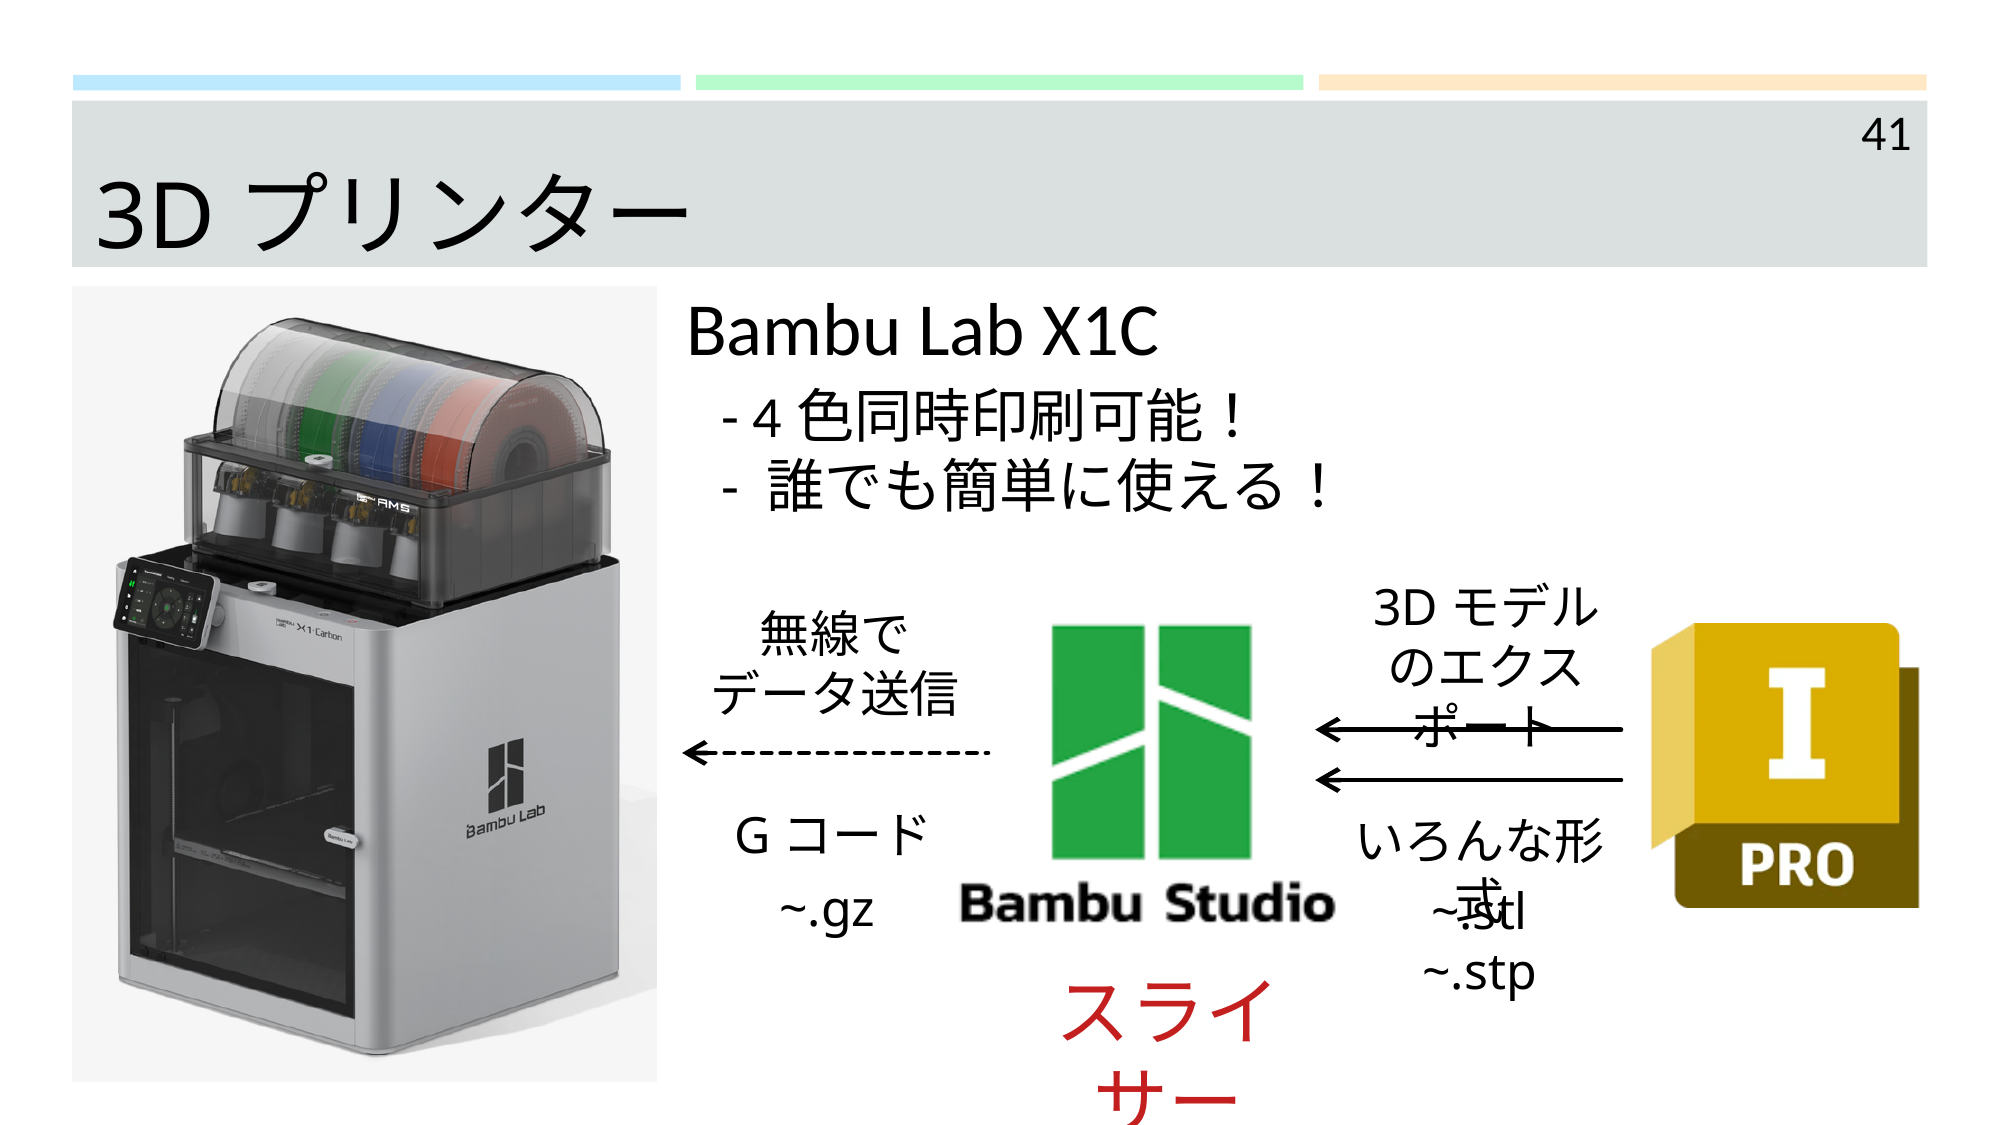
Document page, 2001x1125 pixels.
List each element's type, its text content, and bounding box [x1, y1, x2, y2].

picture [71, 286, 657, 1083]
text_box いろんな形式 [1420, 801, 1634, 937]
slide_number 41 [1754, 100, 1927, 161]
text_box - 4色同時印刷可能！ - 誰でも簡単に使える！ [693, 371, 1616, 527]
picture [1642, 623, 1927, 908]
text_box 3Dモデルのエクスポート [1420, 568, 1621, 729]
text_box ~.gz [718, 872, 883, 944]
text_box 3Dモデルのエクスポート [1420, 730, 1621, 763]
text_box Bambu Lab X1C [671, 272, 1245, 378]
text_box ~.stl ~.stp [1420, 937, 1589, 1008]
text_box 無線で データ送信 [682, 594, 883, 730]
picture [883, 515, 1420, 1051]
title 3Dプリンター [72, 115, 1905, 267]
text_box Gコード [718, 796, 883, 872]
text_box スライサー [996, 1051, 1340, 1125]
